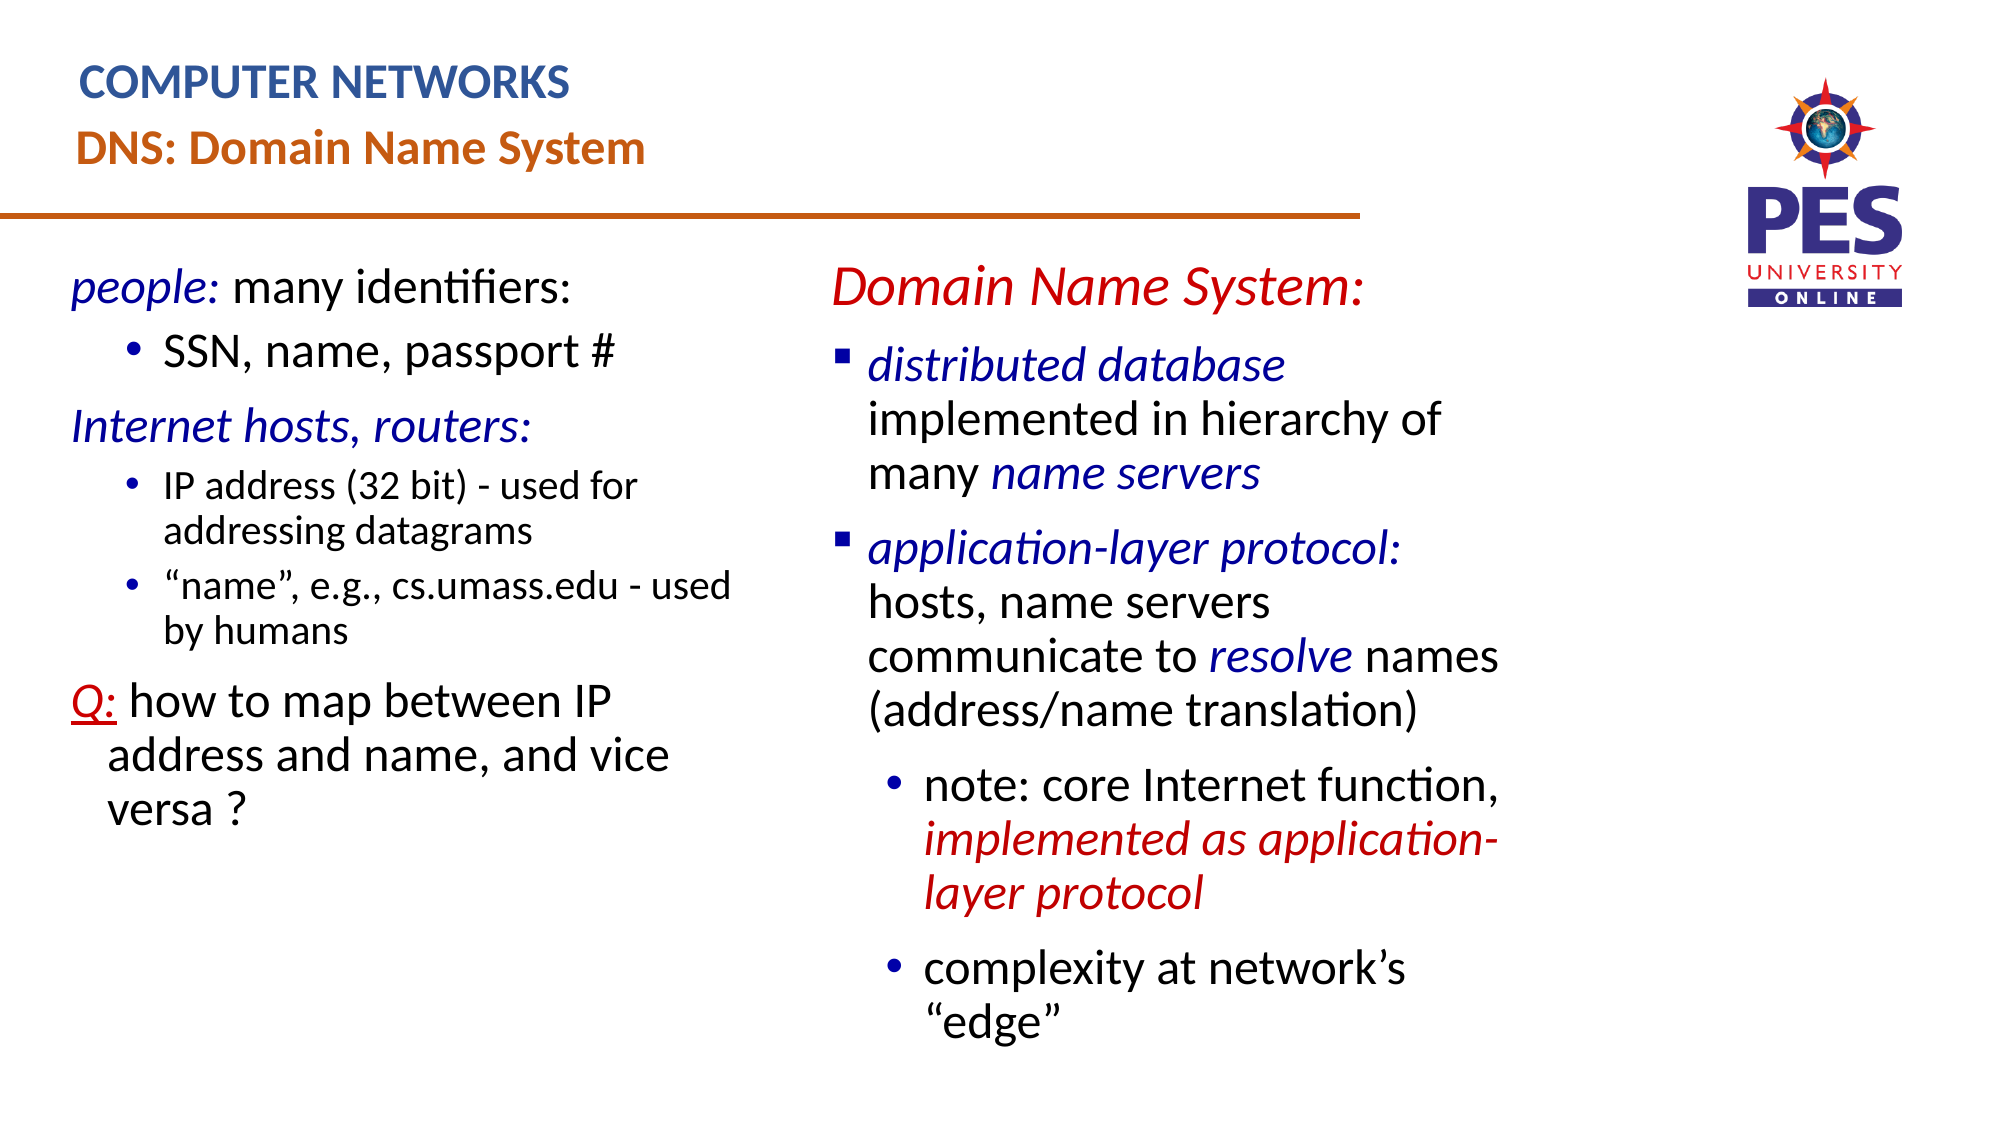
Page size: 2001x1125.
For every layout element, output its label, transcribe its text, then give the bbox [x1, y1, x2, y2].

text_box DNS: Domain Name System [60, 106, 1374, 182]
text_box COMPUTER NETWORKS [64, 41, 1295, 106]
picture [1748, 76, 1902, 307]
text_box Domain Name System: distributed database implemented in hierarchy of many name servers application-layer protocol: hosts, name servers communicate to resolve names (address/name translation) note: core Internet function, implemented as application-layer protocol complexity at network’s “edge” [794, 247, 1539, 1069]
text_box people: many identifiers: SSN, name, passport # Internet hosts, routers: IP address (32 bit) - used for addressing datagrams “name”, e.g., cs.umass.edu - used by humans Q: how to map between IP address and name, and vice versa ? [34, 252, 779, 1015]
